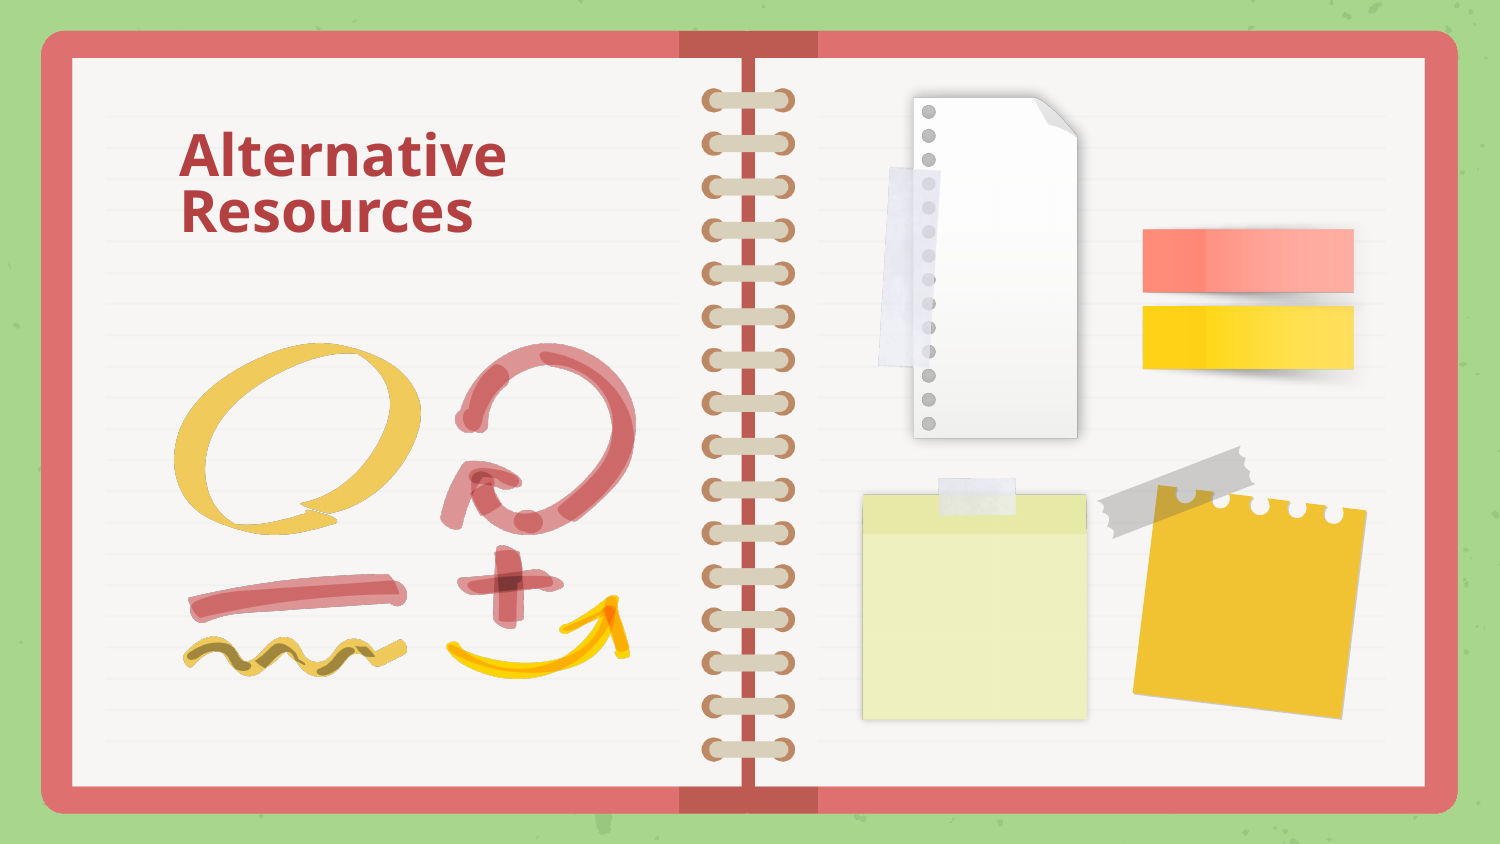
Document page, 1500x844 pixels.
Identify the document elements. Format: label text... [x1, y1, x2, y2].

title Alternative Resources [164, 116, 559, 344]
picture [41, 30, 1458, 814]
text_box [1096, 445, 1368, 721]
